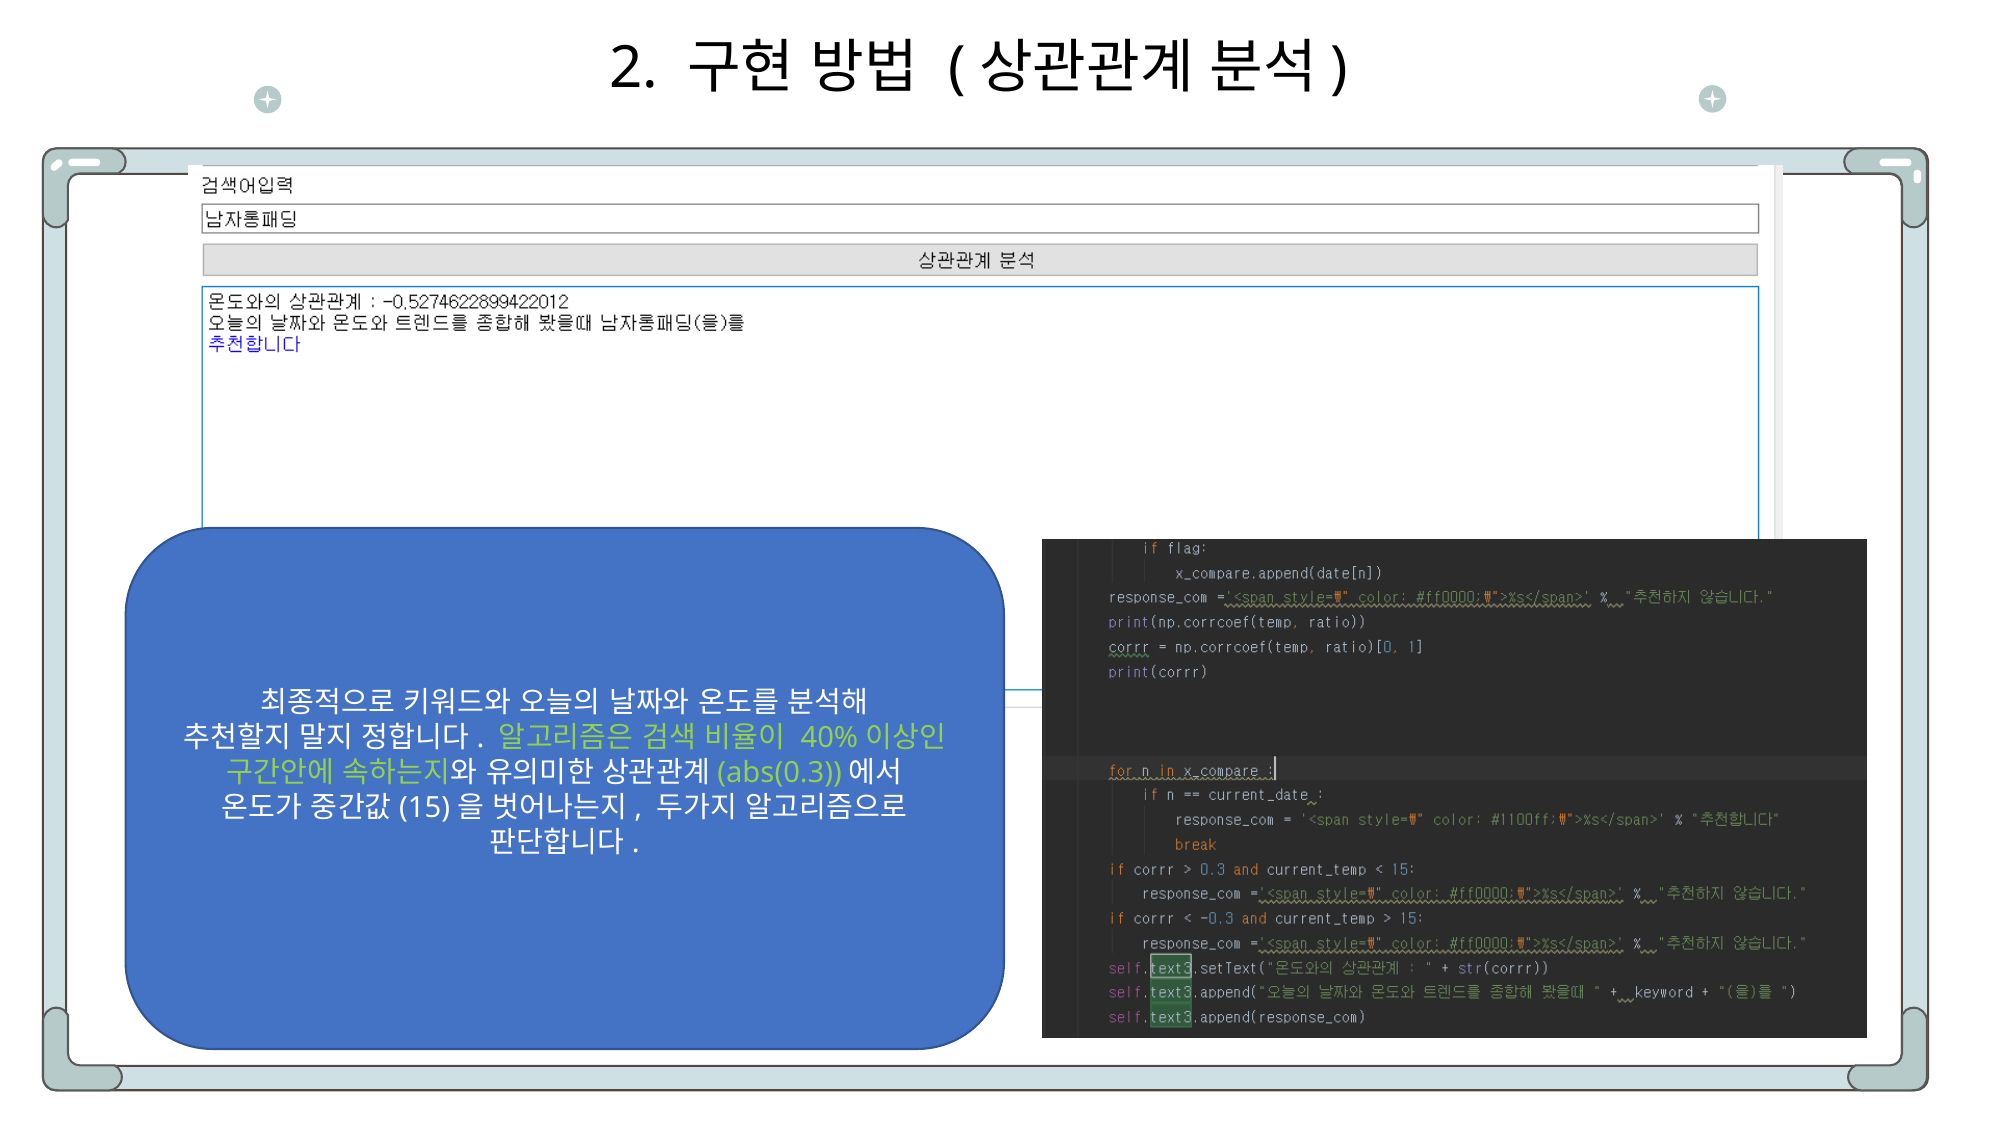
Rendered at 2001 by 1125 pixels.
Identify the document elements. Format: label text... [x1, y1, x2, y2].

text_box 2. 구현 방법 (상관관계 분석) [533, 21, 1440, 76]
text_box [42, 76, 1929, 1091]
picture [188, 165, 1867, 1038]
